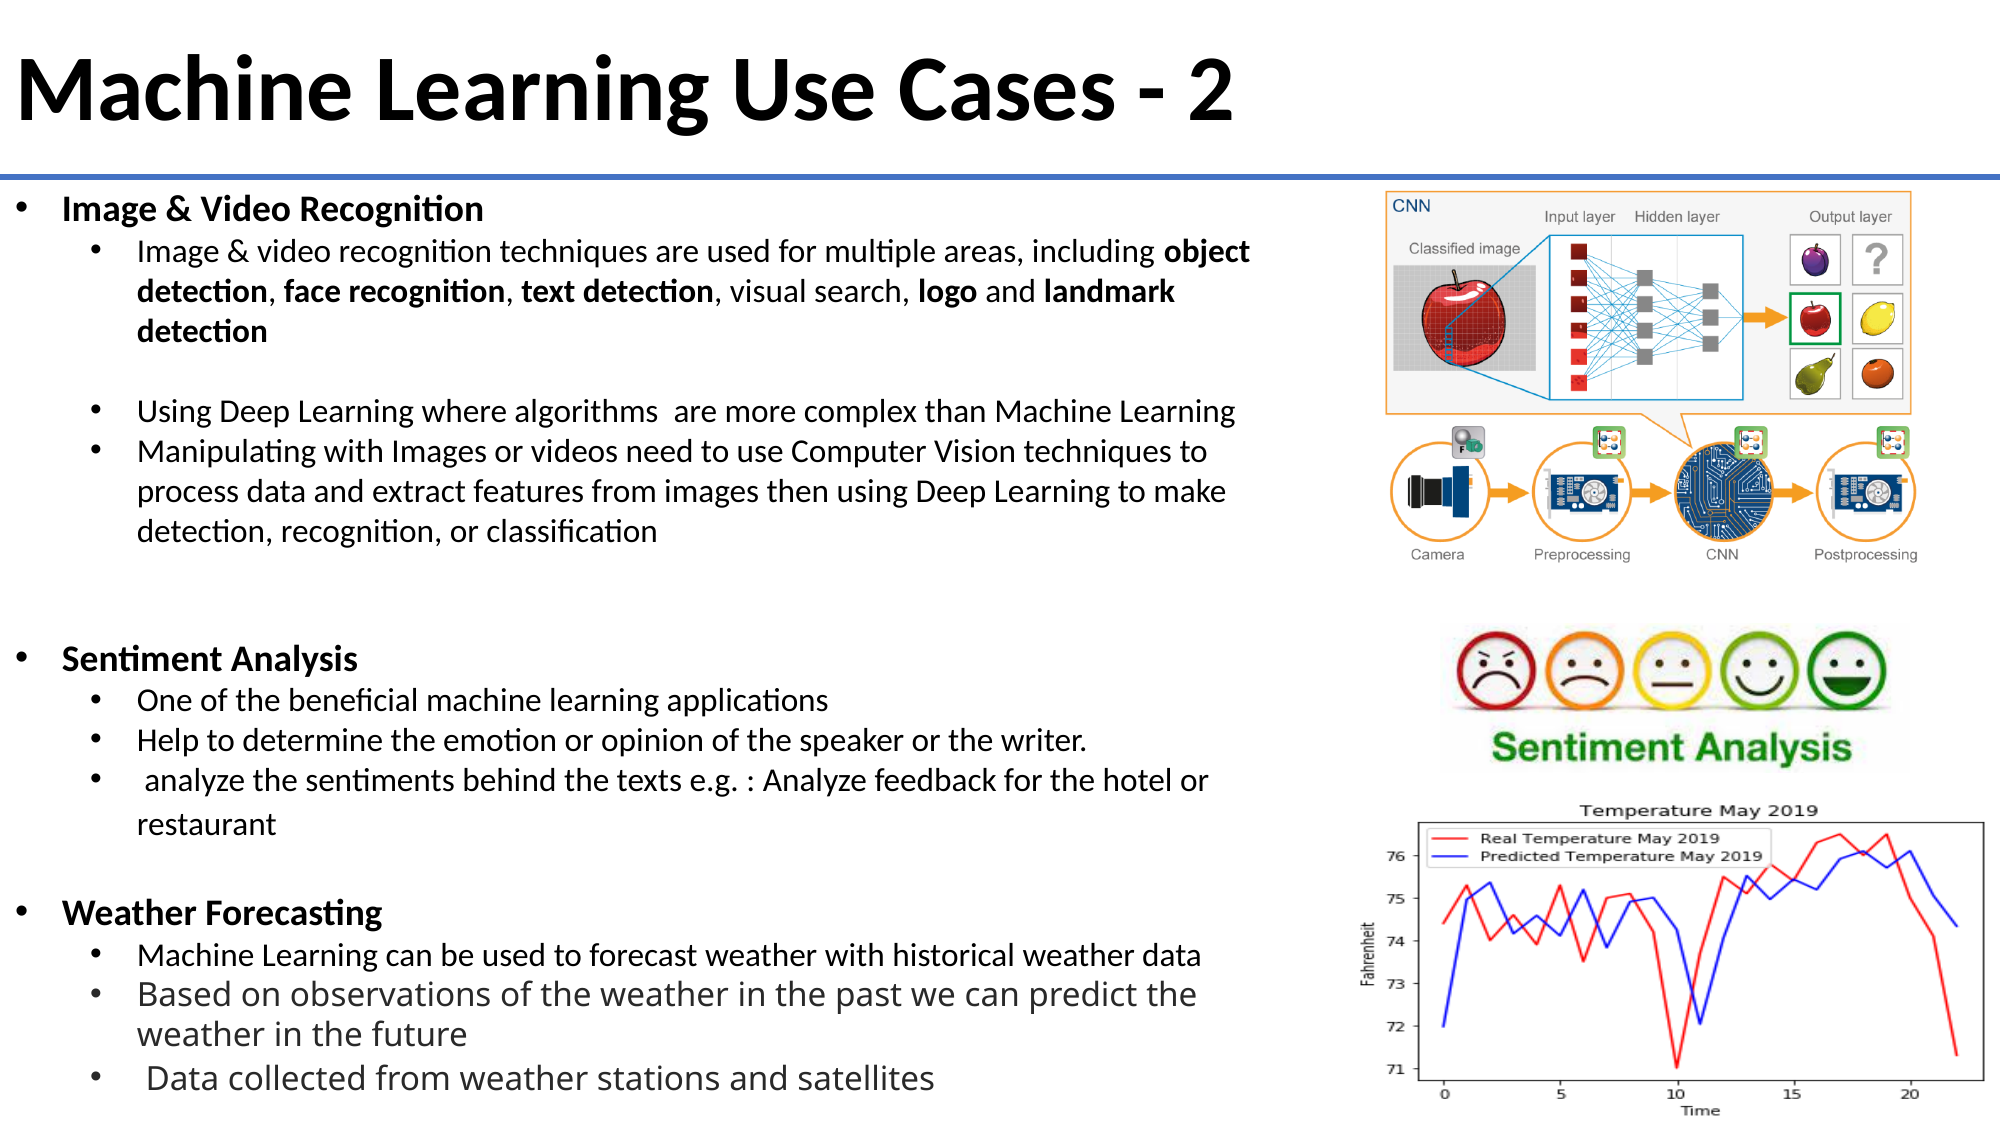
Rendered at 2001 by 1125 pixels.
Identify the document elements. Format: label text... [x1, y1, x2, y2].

text_box Machine Learning Use Cases - 2 [0, 32, 1725, 150]
picture [1440, 623, 1910, 773]
picture [1349, 796, 2000, 1125]
picture [1301, 190, 2000, 563]
text_box Image & Video Recognition Image & video recognition techniques are used for multiple areas, including object detection, face recognition, text detection, visual search, logo and landmark detection Using Deep Learning where algorithms are more complex than Machine Learning Manipulating with Images or videos need to use Computer Vision techniques to process data and extract features from images then using Deep Learning to make detection, recognition, or classification Sentiment Analysis One of the beneficial machine learning applications Help to determine the emotion or opinion of the speaker or the writer. analyze the sentiments behind the texts e.g. : Analyze feedback for the hotel or restaurant Weather Forecasting Machine Learning can be used to forecast weather with historical weather data Based on observations of the weather in the past we can predict the weather in the future Data collected from weather stations and satellites [0, 186, 1296, 1106]
